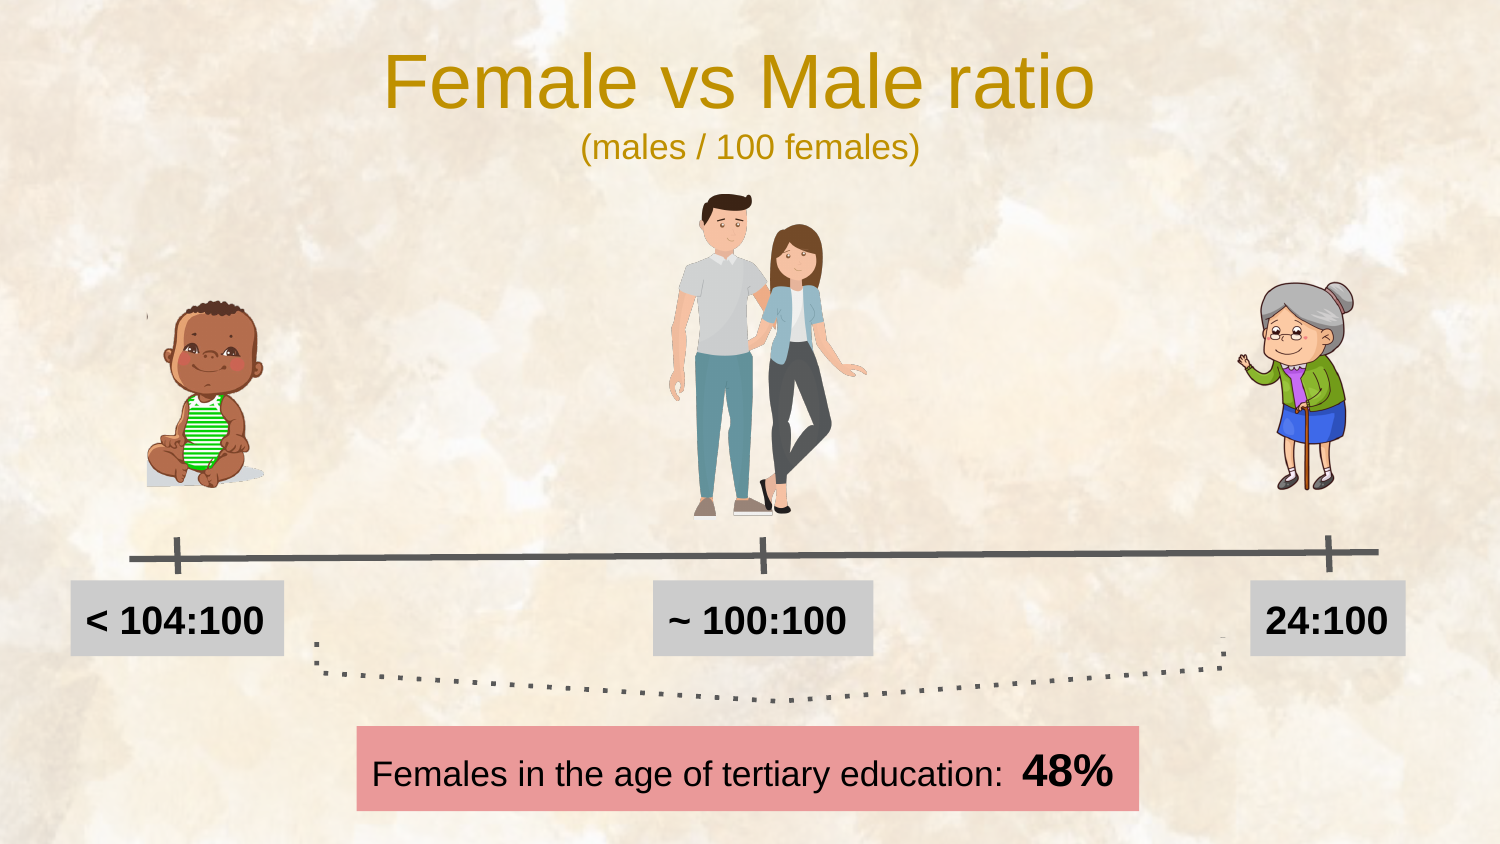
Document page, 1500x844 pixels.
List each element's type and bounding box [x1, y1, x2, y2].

text_box [182, 552, 757, 560]
text_box [1333, 552, 1379, 560]
text_box [129, 552, 171, 560]
picture [0, 0, 1500, 844]
text_box [768, 552, 1322, 560]
